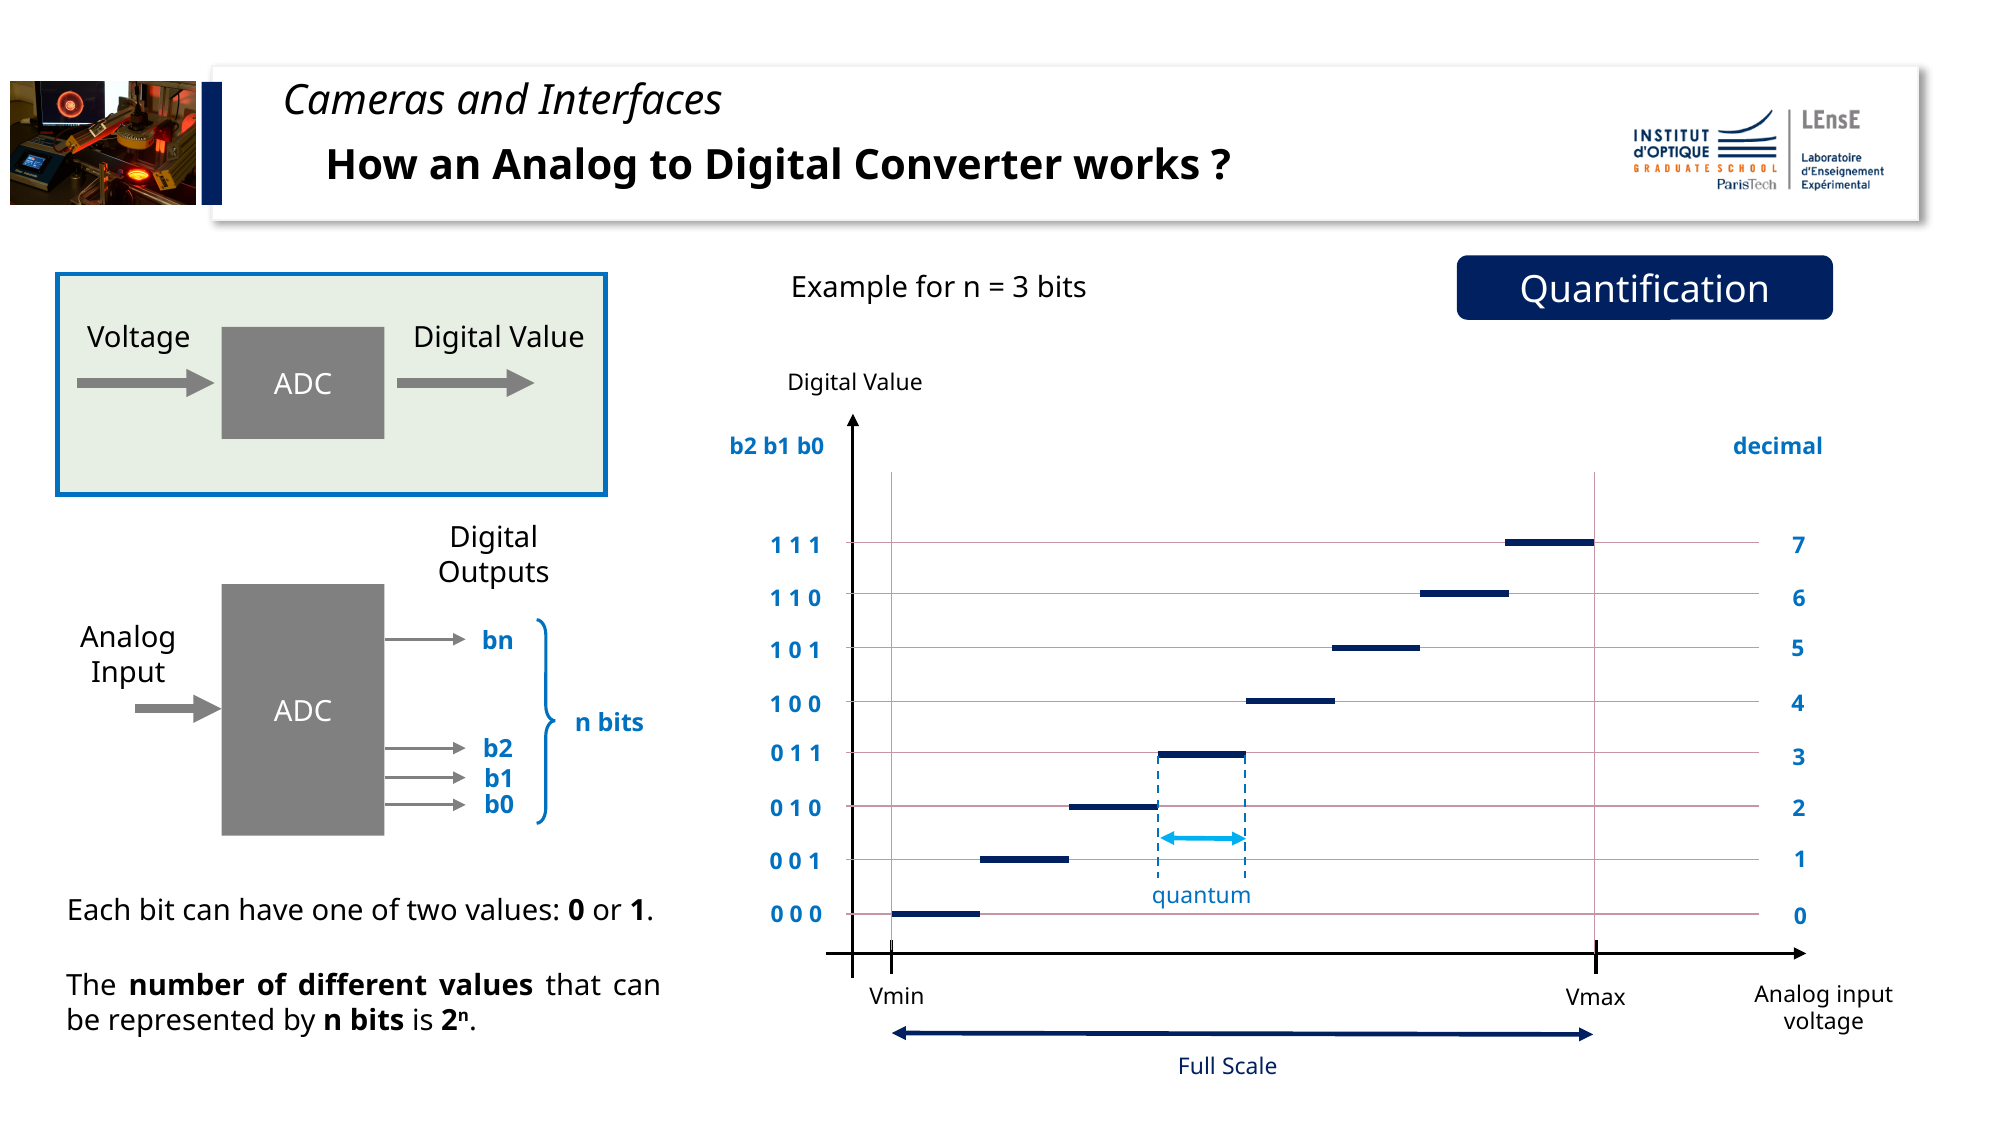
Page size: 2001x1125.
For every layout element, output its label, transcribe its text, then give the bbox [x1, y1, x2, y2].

text_box [201, 81, 223, 206]
text_box [536, 619, 547, 824]
text_box 4 [1735, 680, 1861, 724]
text_box 1 [1738, 837, 1864, 880]
text_box Vmax [1525, 975, 1667, 1018]
text_box Full Scale [1157, 1044, 1299, 1087]
text_box Example for n = 3 bits [775, 260, 1421, 311]
text_box 0 1 1 [853, 731, 860, 752]
text_box 0 0 0 [853, 892, 860, 913]
text_box 1 0 0 [853, 702, 858, 725]
text_box 2 [1736, 786, 1862, 829]
text_box b1 [458, 770, 536, 800]
text_box b0 [458, 800, 540, 827]
text_box 0 1 1 [733, 731, 852, 774]
text_box Voltage [62, 310, 216, 361]
text_box 0 0 0 [853, 915, 860, 935]
text_box How an Analog to Digital Converter works ? [310, 130, 1342, 196]
text_box Each bit can have one of two values: 0 or 1. [52, 883, 697, 934]
text_box Cameras and Interfaces [267, 71, 1641, 187]
text_box b2 b1 b0 [703, 424, 851, 467]
text_box Quantification [1455, 254, 1835, 321]
text_box 1 0 0 [732, 682, 852, 725]
text_box decimal [1704, 424, 1853, 467]
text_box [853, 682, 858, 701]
text_box n bits [543, 698, 677, 744]
text_box The number of different values that can be represented by n bits is 2n. [51, 958, 677, 1044]
text_box 6 [1736, 575, 1862, 619]
text_box Vmin [826, 974, 968, 1017]
text_box 1 1 1 [853, 543, 859, 566]
text_box [57, 273, 606, 495]
text_box 0 1 0 [733, 785, 852, 828]
text_box Digital Outputs [417, 510, 570, 596]
text_box 0 1 0 [853, 807, 859, 828]
text_box 0 1 1 [853, 753, 860, 774]
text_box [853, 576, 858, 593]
text_box ADC [221, 583, 385, 837]
text_box Digital Value [391, 310, 607, 361]
text_box 5 [1735, 625, 1861, 669]
text_box 7 [1736, 522, 1862, 566]
text_box 1 1 1 [853, 522, 859, 542]
text_box 3 [1736, 734, 1862, 777]
text_box 1 1 1 [733, 522, 852, 566]
text_box 0 0 1 [732, 839, 852, 882]
text_box [211, 65, 1919, 221]
picture [10, 81, 196, 205]
text_box 1 0 1 [853, 648, 858, 670]
text_box 0 0 0 [733, 892, 852, 935]
text_box 0 0 1 [853, 860, 858, 882]
text_box 1 1 0 [853, 594, 858, 619]
text_box bn [457, 617, 539, 663]
text_box quantum [1131, 873, 1273, 913]
text_box Analog Input [52, 610, 205, 696]
picture [1608, 83, 1909, 207]
text_box 0 1 0 [853, 785, 859, 805]
text_box Analog input voltage [1722, 971, 1926, 1042]
text_box b2 [457, 725, 536, 770]
text_box 1 0 1 [853, 627, 858, 647]
text_box 0 0 1 [853, 839, 858, 859]
text_box 1 1 0 [732, 576, 852, 619]
text_box 1 0 1 [732, 627, 852, 670]
text_box 0 [1738, 894, 1864, 937]
text_box ADC [221, 326, 385, 440]
text_box Digital Value [722, 360, 988, 403]
